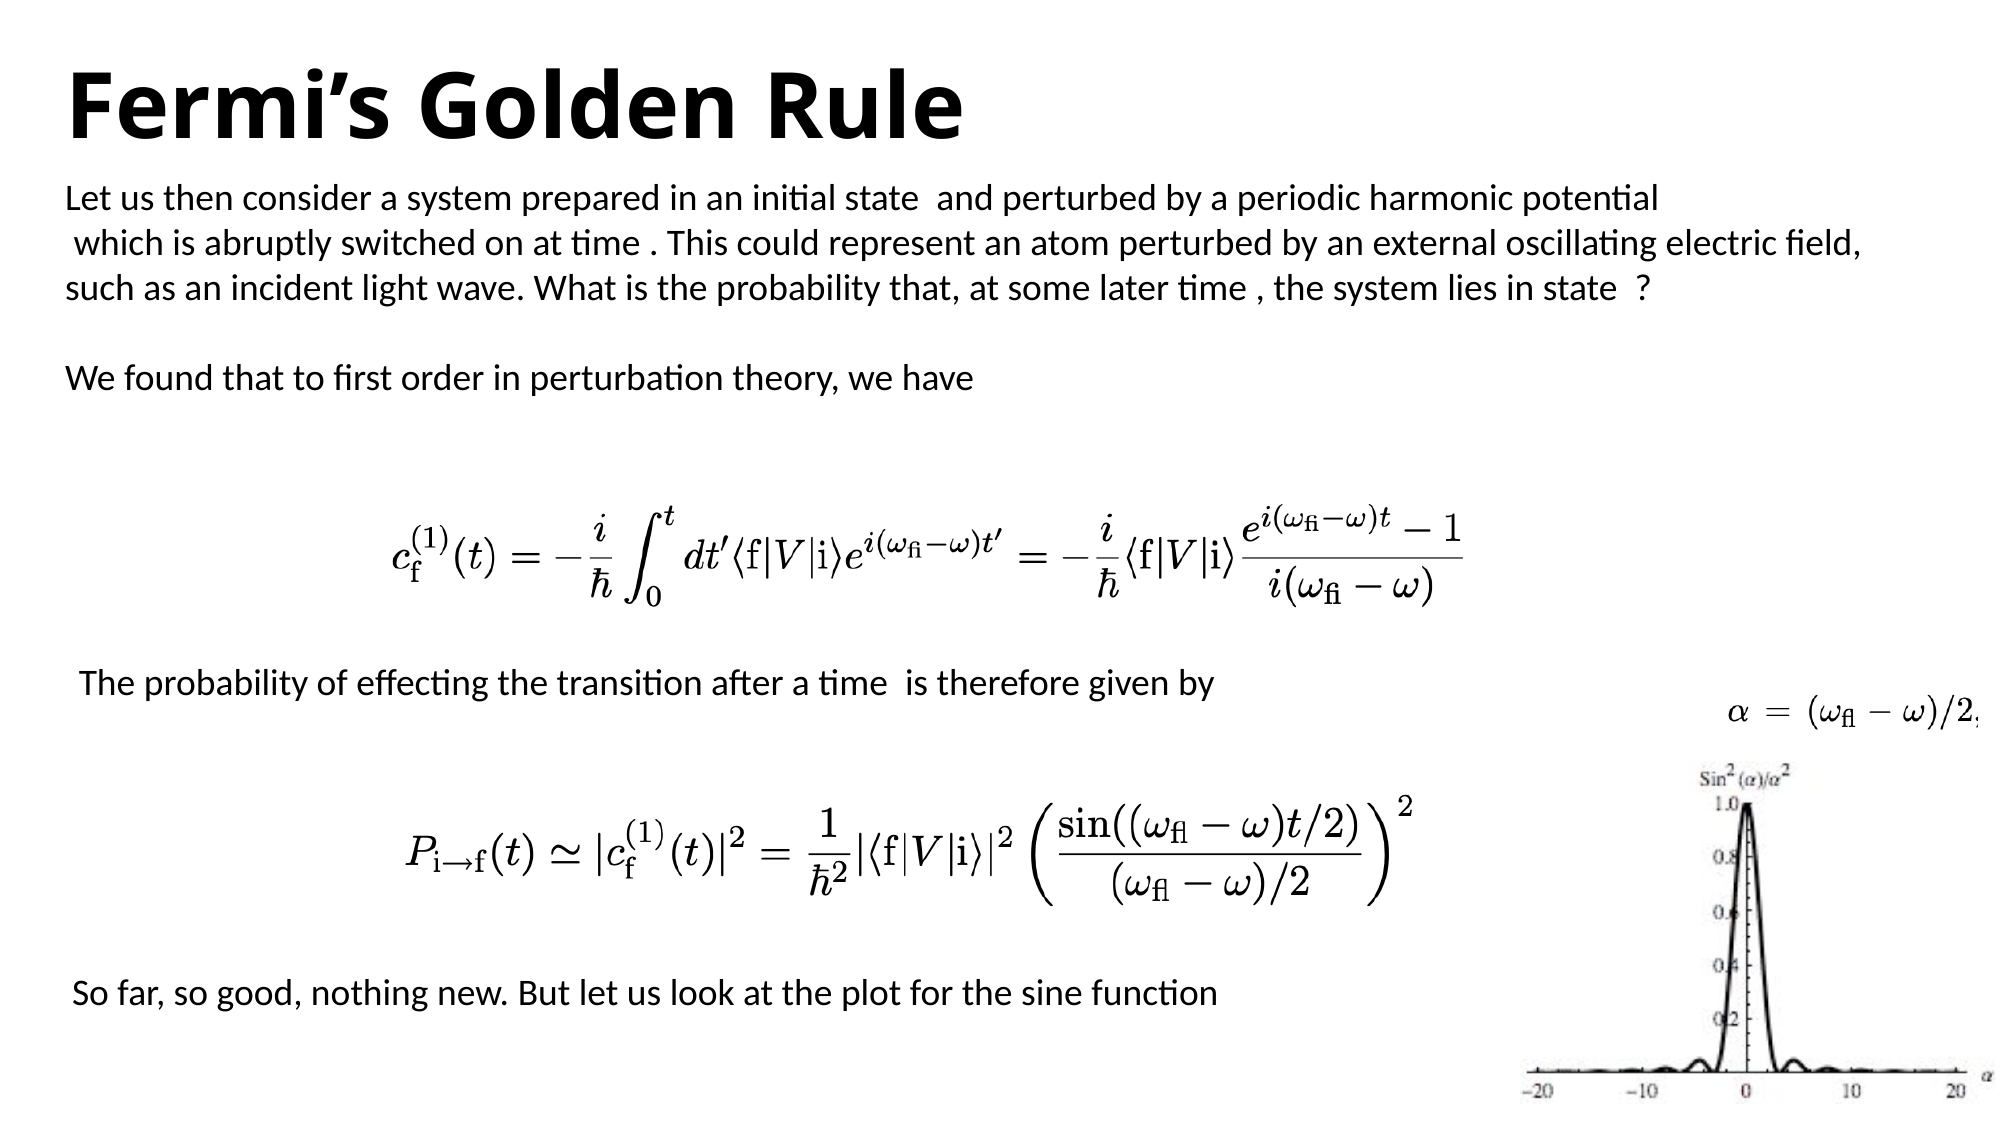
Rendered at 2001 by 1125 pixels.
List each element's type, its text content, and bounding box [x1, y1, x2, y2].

title Fermi’s Golden Rule [50, 0, 1776, 218]
text_box So far, so good, nothing new. But let us look at the plot for the sine function [57, 960, 1236, 1020]
picture [1720, 685, 1978, 736]
picture [382, 484, 1472, 621]
picture [382, 784, 1427, 917]
picture [1510, 755, 2000, 1112]
